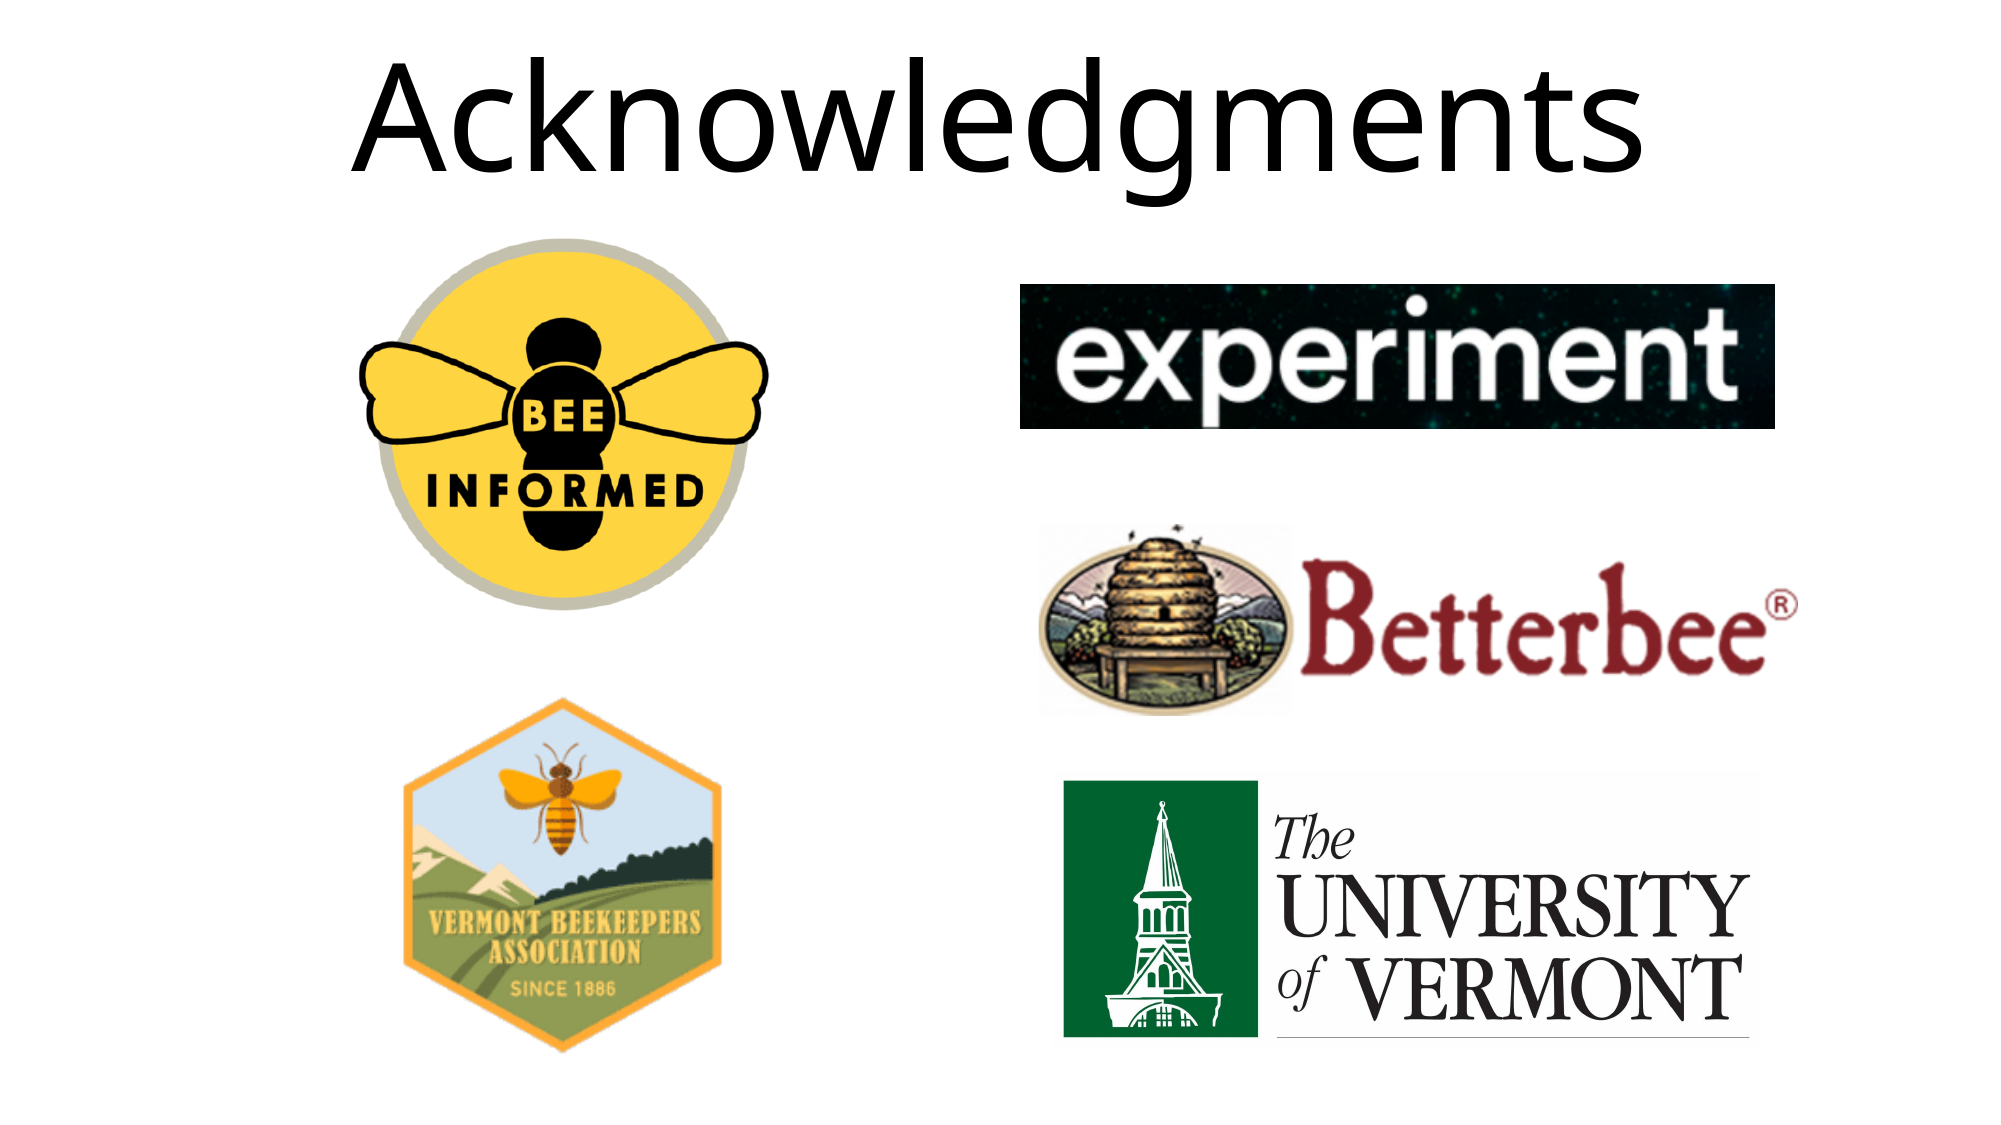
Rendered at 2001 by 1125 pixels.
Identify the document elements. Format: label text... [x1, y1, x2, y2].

picture [370, 690, 756, 1065]
title Acknowledgments [137, 14, 1863, 232]
picture [1038, 524, 1799, 716]
picture [1020, 284, 1775, 429]
picture [1052, 771, 1760, 1050]
picture [353, 231, 773, 620]
